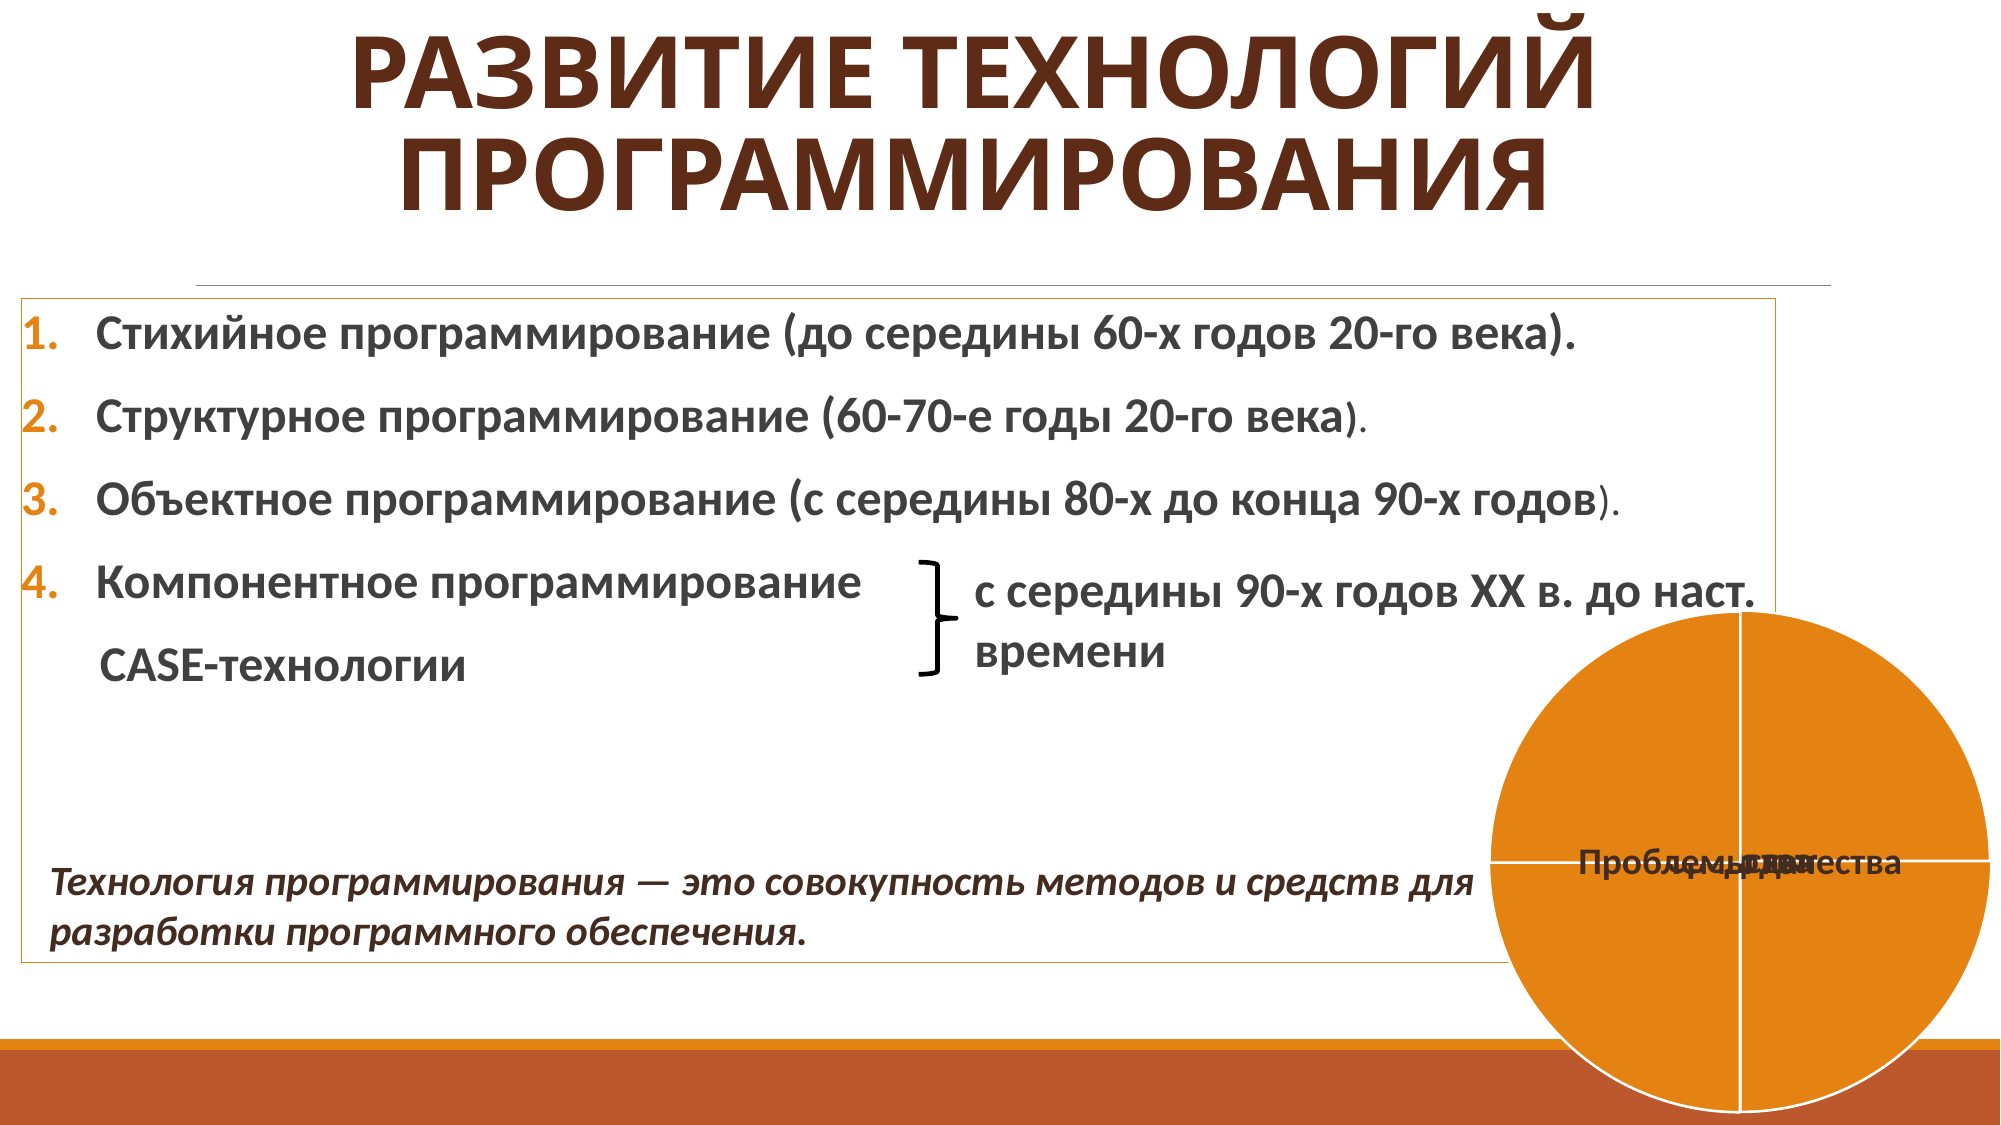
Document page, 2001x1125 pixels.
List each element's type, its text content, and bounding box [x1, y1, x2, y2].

text_box Технология программирования — это совокупность методов и средств для разработки программного обеспечения. [34, 846, 1278, 962]
text_box с середины 90-х годов XX в. до наст. времени [959, 549, 1285, 685]
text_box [1281, 552, 2000, 1125]
title РАЗВИТИЕ ТЕХНОЛОГИЙ ПРОГРАММИРОВАНИЯ [149, 0, 1800, 238]
list Стихийное программирование (до середины 60-х годов 20-го века). Структурное программирование (60-70-е годы 20-го века). Объектное программирование (с середины 80-х до конца 90-х годов). Компонентное программирование CASE-технологии [21, 298, 1776, 963]
text_box [918, 561, 958, 676]
